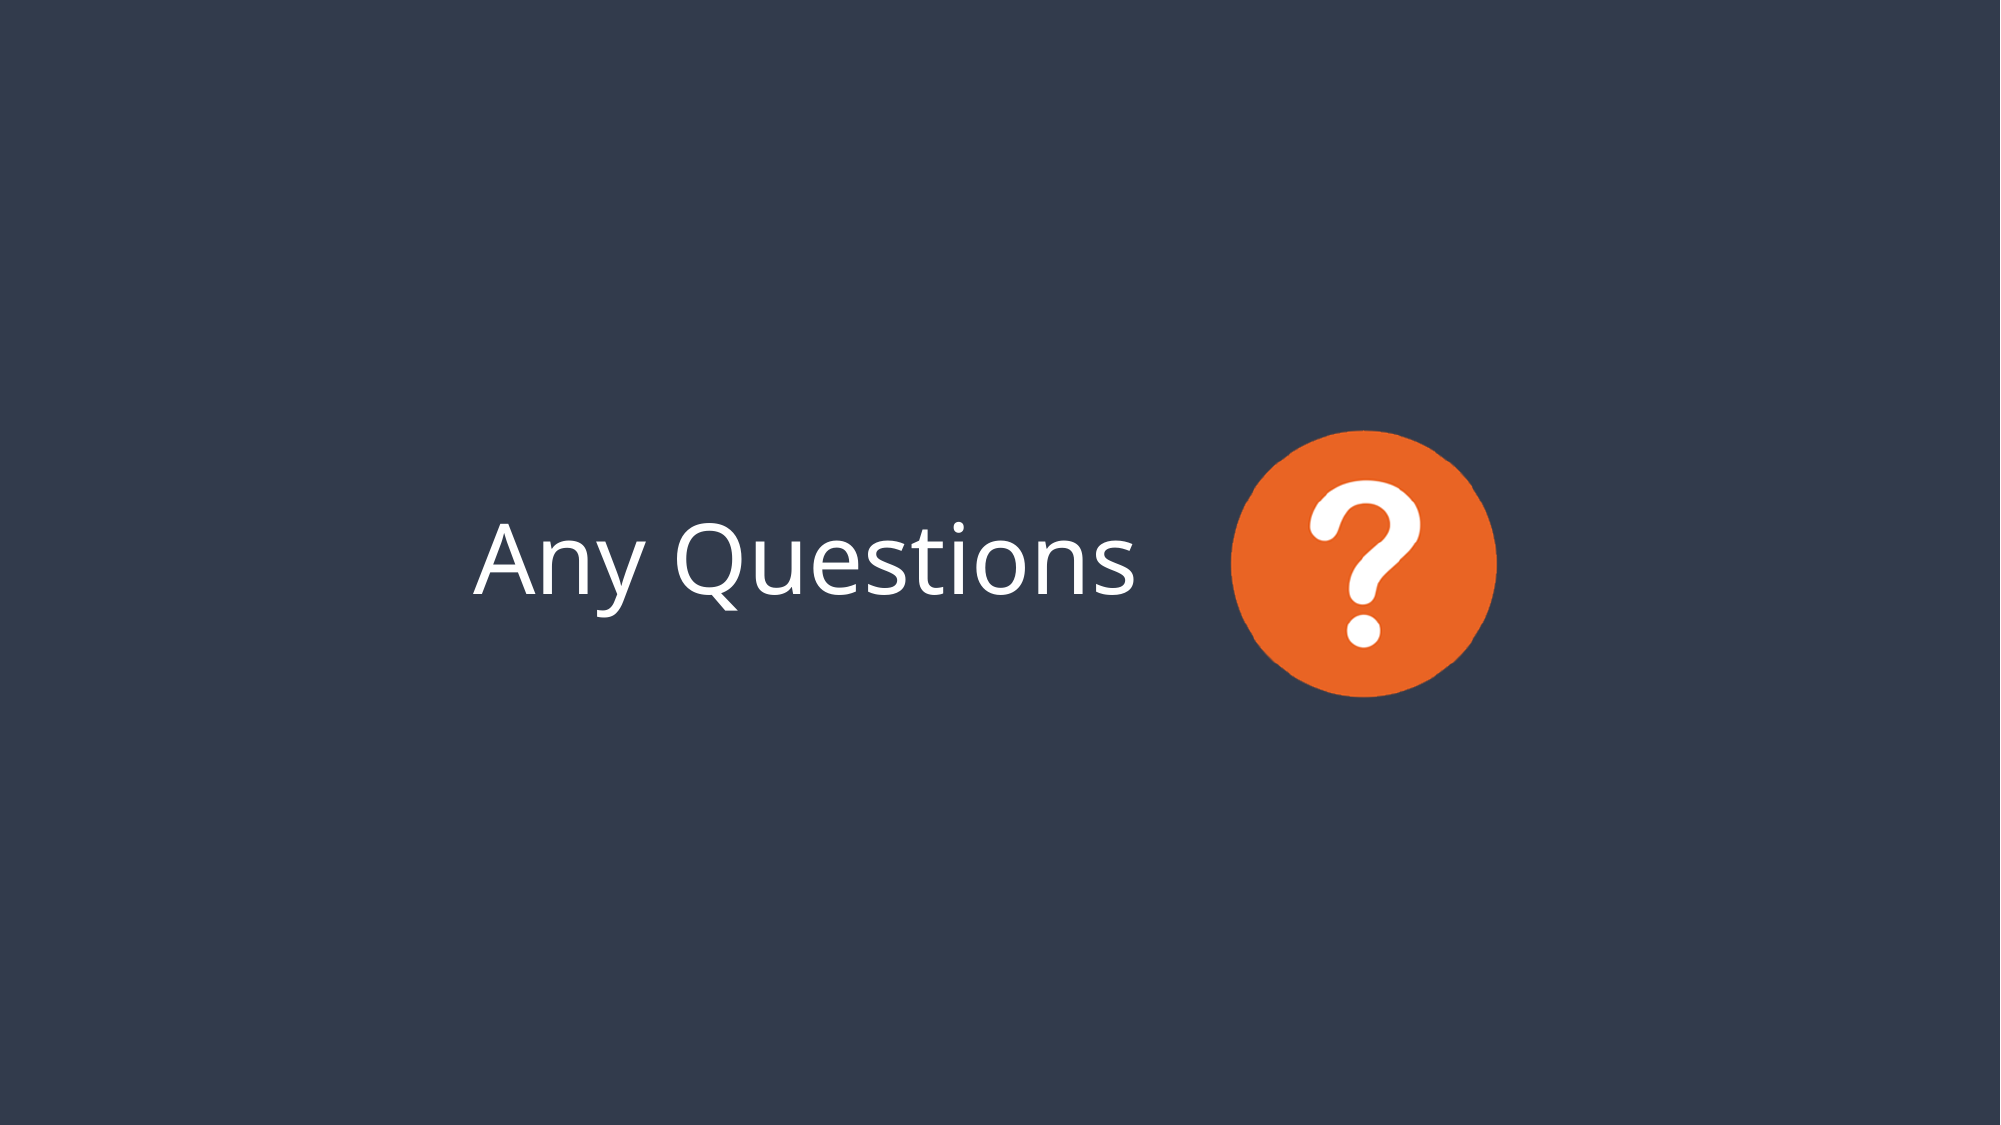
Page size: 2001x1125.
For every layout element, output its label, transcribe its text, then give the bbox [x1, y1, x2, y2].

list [1071, 421, 1655, 704]
title Any Questions [458, 453, 1071, 672]
